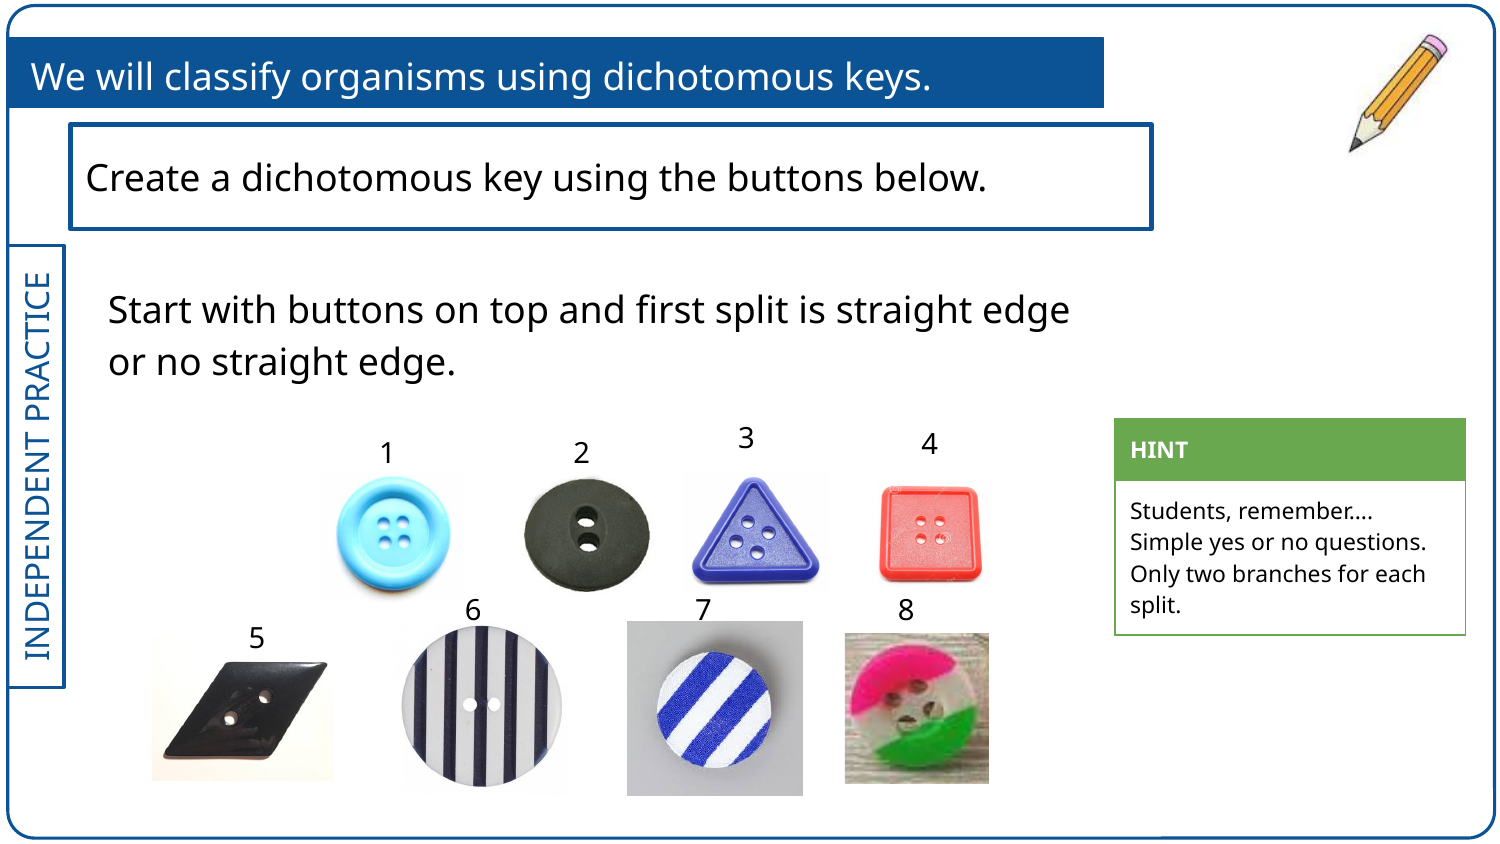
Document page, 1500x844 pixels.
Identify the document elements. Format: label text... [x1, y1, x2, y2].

picture [512, 459, 658, 605]
picture [383, 620, 570, 797]
text_box 6 [449, 576, 504, 619]
text_box 7 [680, 598, 734, 619]
table_cell Students, remember…. Simple yes or no questions. Only two branches for each split. [1116, 481, 1465, 634]
subtitle We will classify organisms using dichotomous keys. [15, 43, 1097, 101]
text_box 8 [882, 594, 937, 631]
picture [627, 620, 803, 797]
picture [876, 481, 990, 588]
picture [152, 636, 334, 781]
text_box 4 [906, 410, 960, 468]
text_box Create a dichotomous key using the buttons below. [70, 124, 1152, 229]
text_box 3 [723, 404, 777, 462]
picture [844, 633, 990, 784]
picture [318, 469, 464, 602]
table_header HINT [1116, 420, 1465, 480]
list Start with buttons on top and first split is straight edge or no straight edge. [92, 264, 1106, 396]
text_box 1 [364, 418, 418, 467]
picture [1316, 21, 1485, 163]
text_box 2 [558, 418, 612, 458]
text_box 5 [233, 604, 288, 634]
picture [683, 470, 829, 594]
